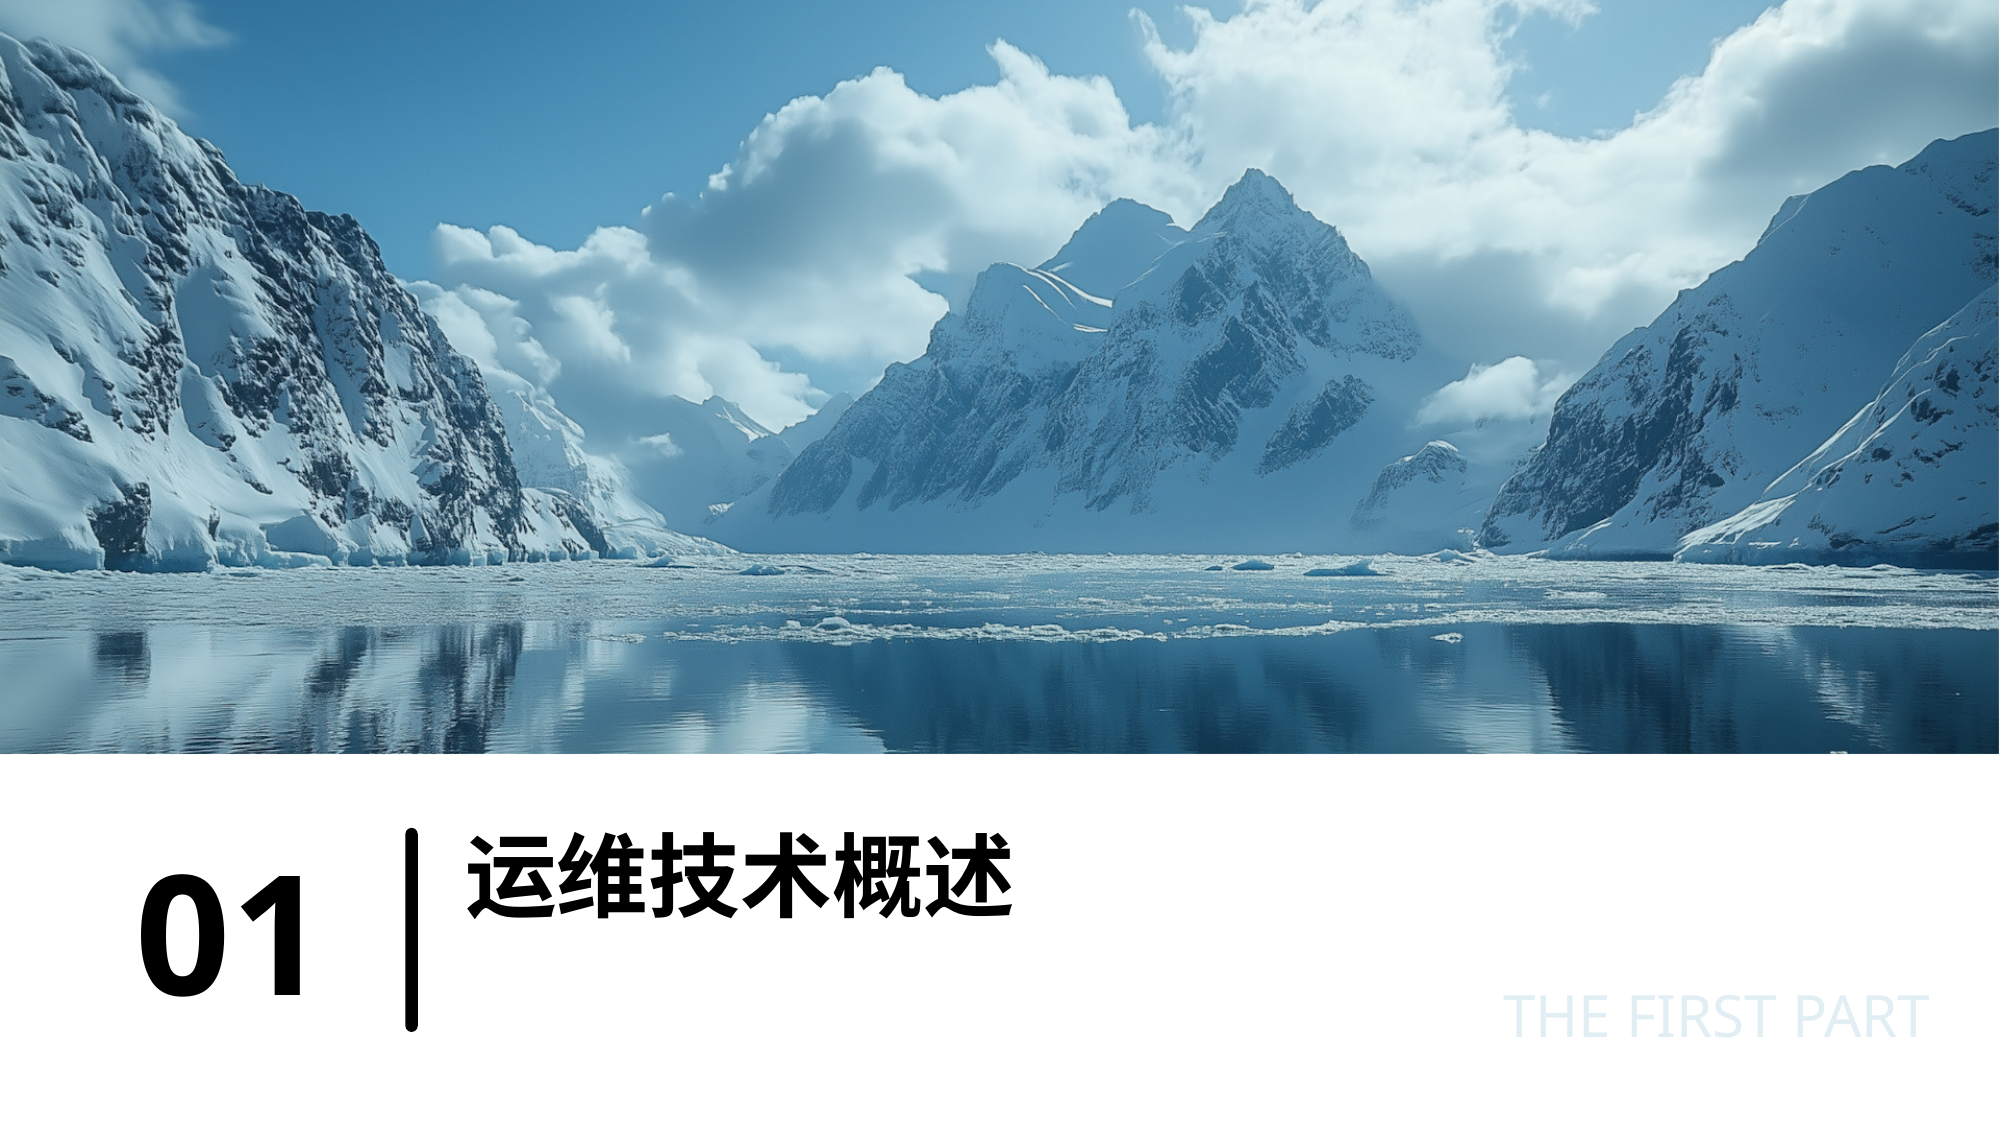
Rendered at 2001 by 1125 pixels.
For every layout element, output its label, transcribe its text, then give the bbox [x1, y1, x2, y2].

picture [0, 0, 2000, 755]
text_box 运维技术概述 [450, 811, 1235, 937]
text_box THE FIRST PART [1408, 972, 1946, 1058]
text_box [405, 827, 418, 1032]
text_box 01 [120, 821, 792, 1037]
